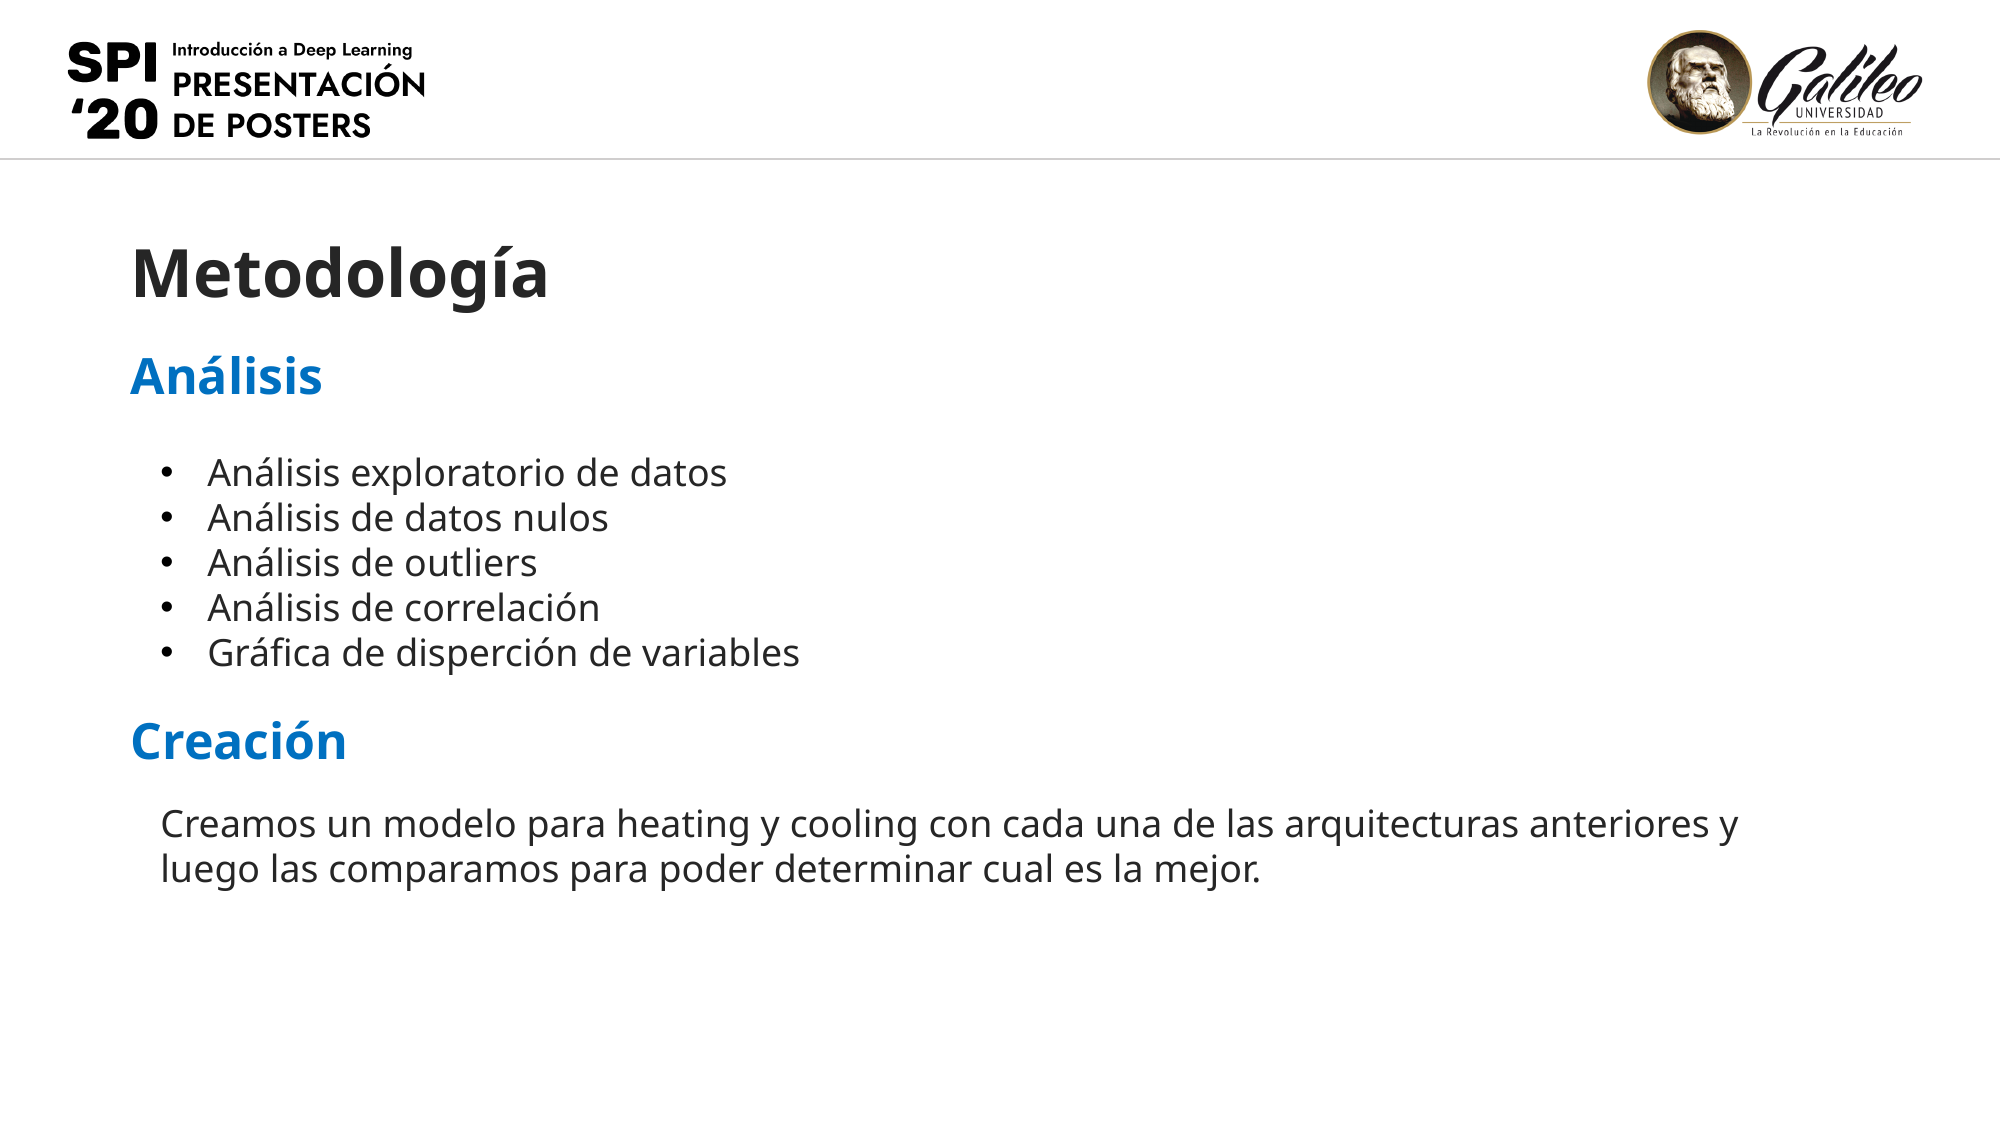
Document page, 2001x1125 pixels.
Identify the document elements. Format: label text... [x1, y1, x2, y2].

text_box Análisis exploratorio de datos Análisis de datos nulos Análisis de outliers Análisis de correlación Gráfica de disperción de variables [145, 441, 1762, 682]
text_box Metodología [115, 223, 1732, 319]
text_box Creamos un modelo para heating y cooling con cada una de las arquitecturas anteriores y luego las comparamos para poder determinar cual es la mejor. [145, 792, 1762, 898]
text_box Análisis [115, 336, 1732, 412]
picture [57, 39, 436, 140]
text_box Creación [115, 701, 1732, 777]
picture [1639, 26, 1930, 139]
